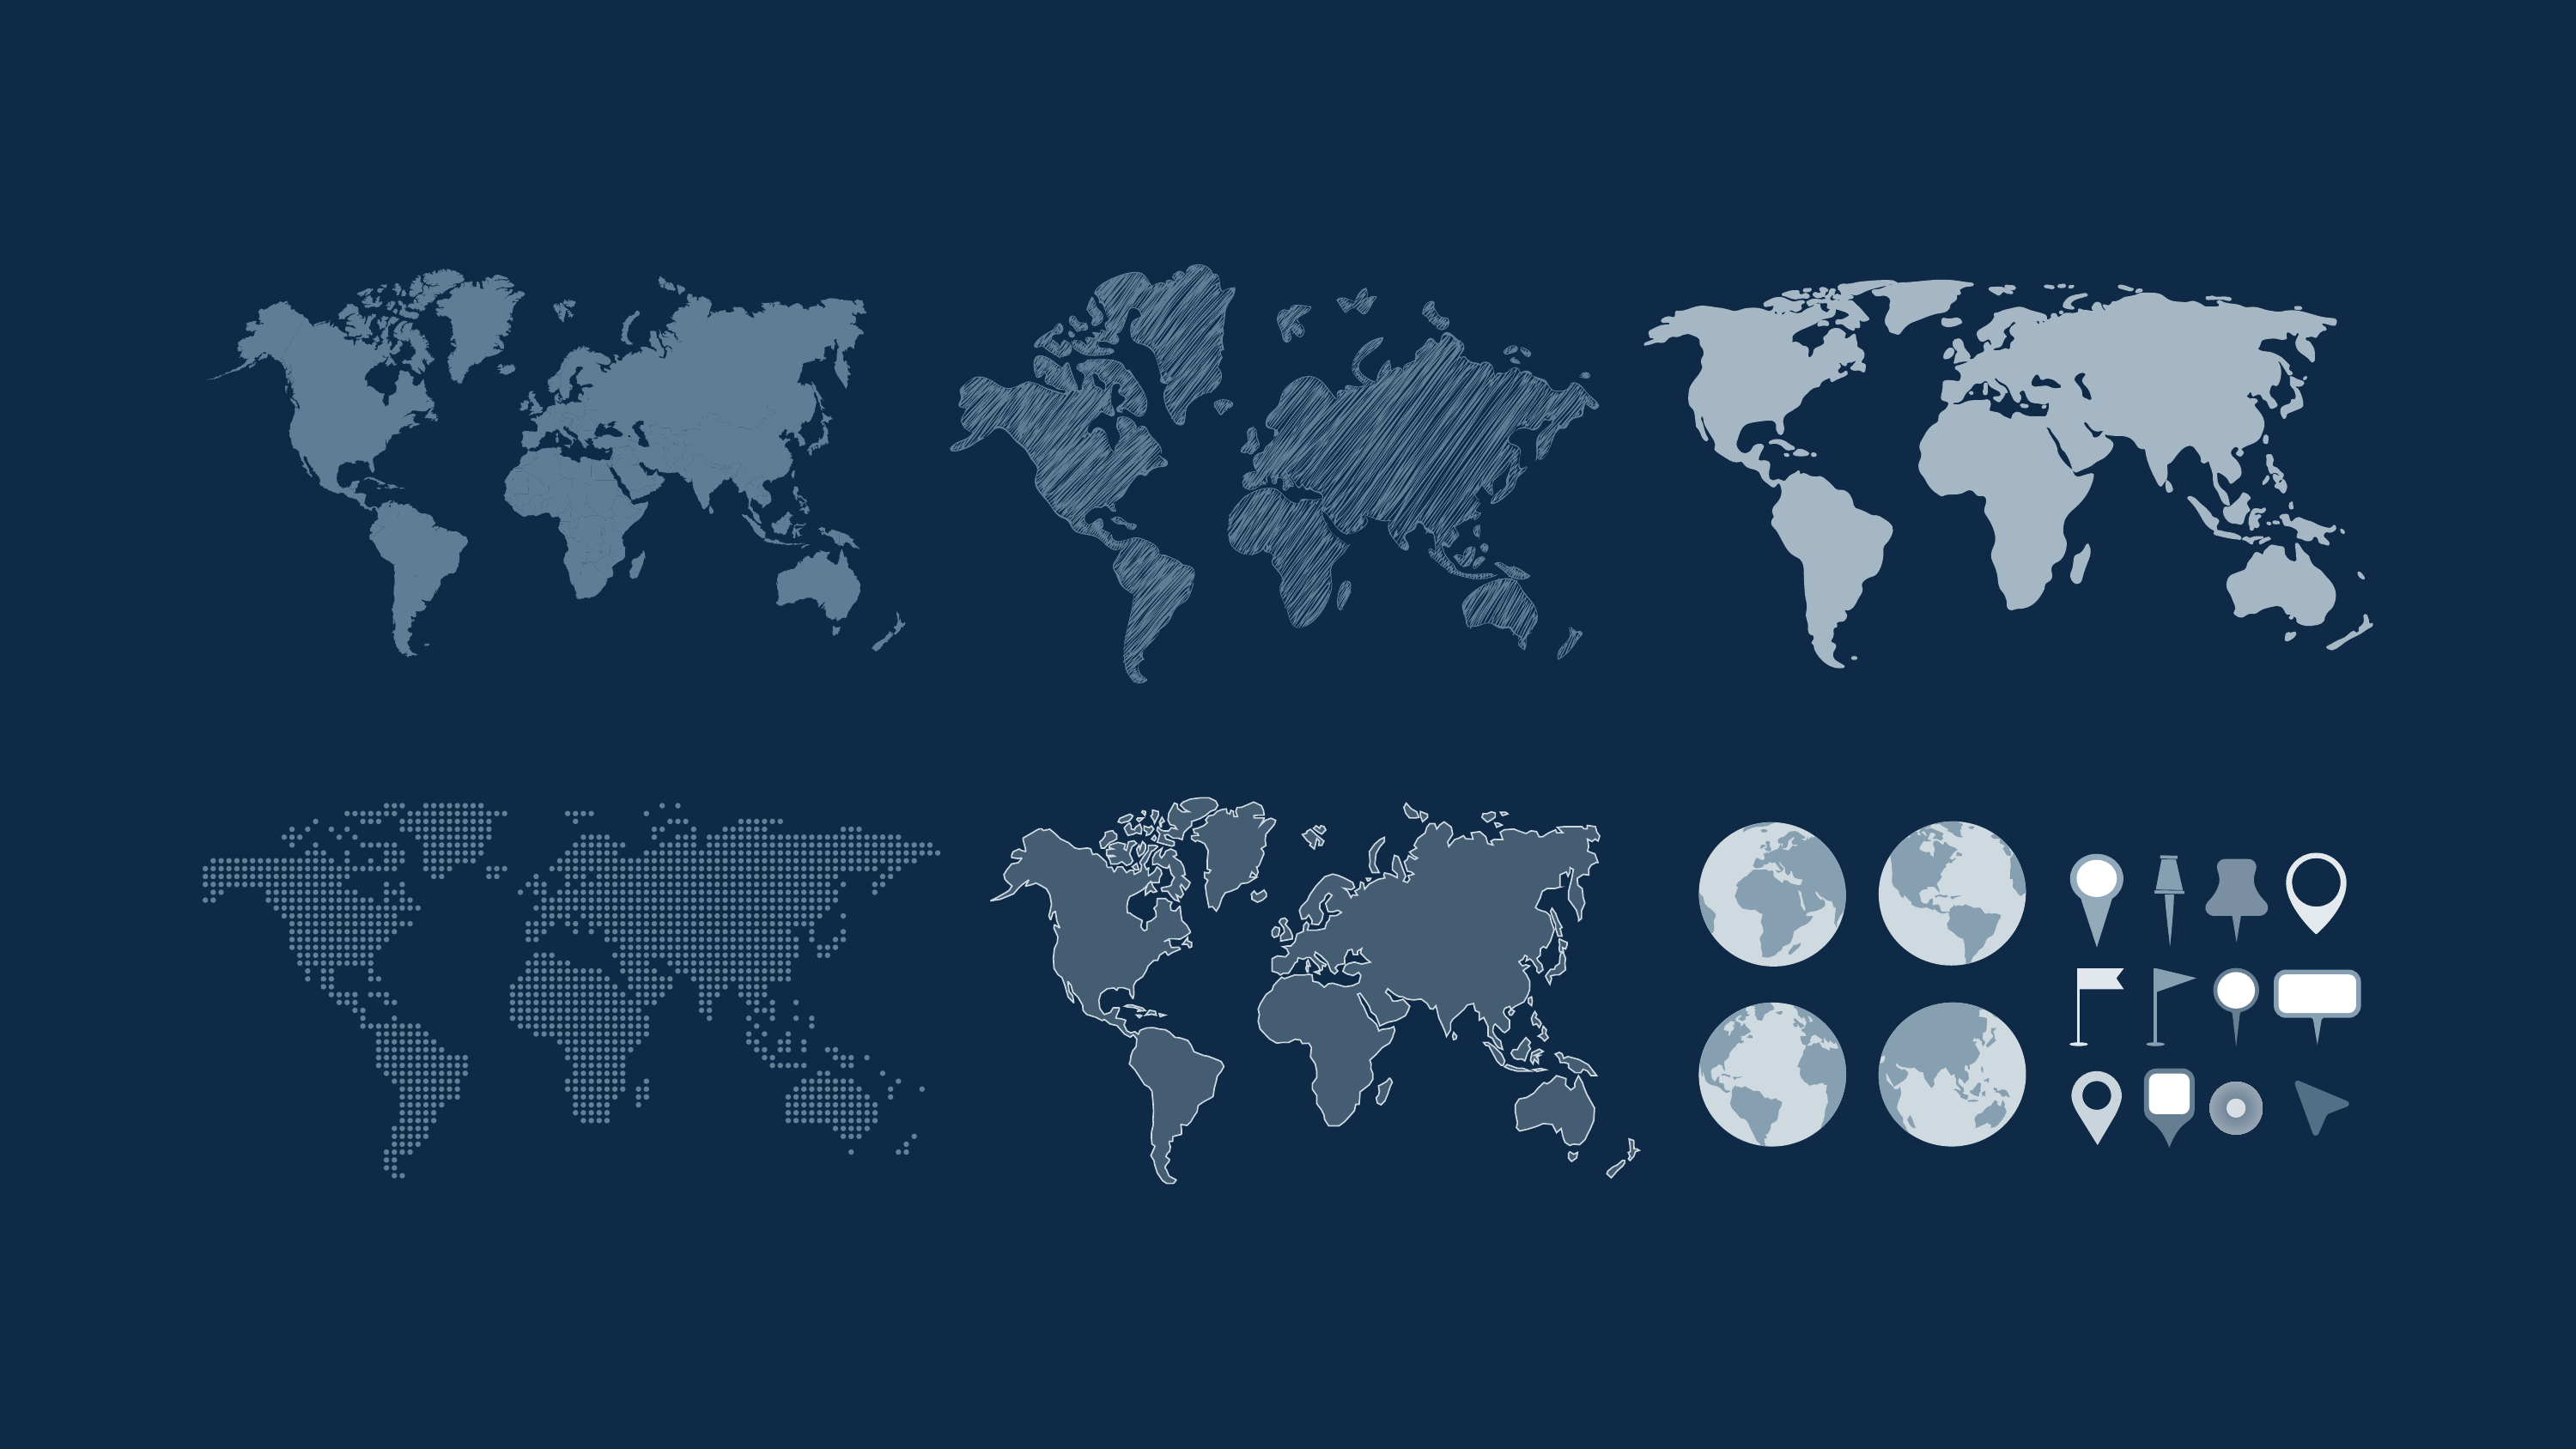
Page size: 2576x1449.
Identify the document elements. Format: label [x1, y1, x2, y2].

text_box [2209, 1081, 2263, 1135]
text_box [1870, 821, 2034, 967]
text_box [1689, 822, 1856, 967]
text_box [203, 269, 906, 658]
text_box [949, 264, 1601, 684]
text_box [2286, 852, 2347, 935]
text_box [2143, 1068, 2196, 1149]
text_box [2213, 967, 2260, 1047]
text_box [2205, 858, 2269, 943]
text_box [2146, 967, 2197, 1046]
text_box [2071, 1070, 2122, 1146]
text_box [1873, 1002, 2032, 1147]
text_box [1643, 279, 2374, 669]
text_box [2294, 1080, 2349, 1137]
text_box [1693, 1002, 1851, 1147]
text_box [2069, 853, 2124, 948]
text_box [202, 803, 942, 1179]
text_box [2273, 969, 2361, 1046]
text_box [989, 797, 1642, 1185]
text_box [2154, 855, 2184, 946]
text_box [2069, 967, 2124, 1046]
